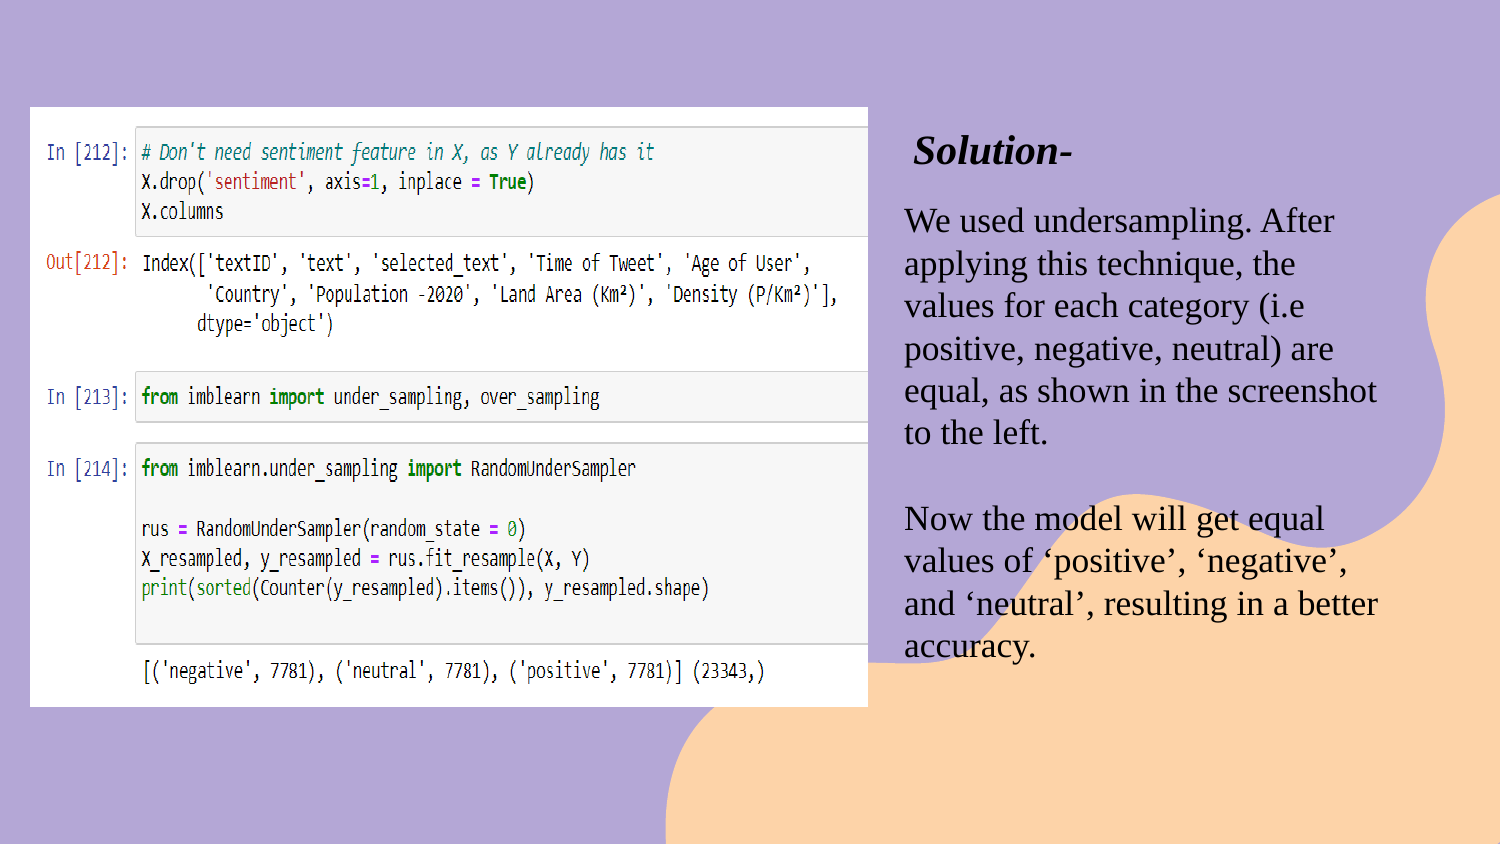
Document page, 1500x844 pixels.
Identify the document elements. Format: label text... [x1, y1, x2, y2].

picture [30, 107, 868, 707]
text_box Solution- [898, 107, 1500, 188]
text_box We used undersampling. After applying this technique, the values for each category (i.e positive, negative, neutral) are equal, as shown in the screenshot to the left. Now the model will get equal values of ‘positive’, ‘negative’, and ‘neutral’, resulting in a better accuracy. [889, 181, 1409, 680]
